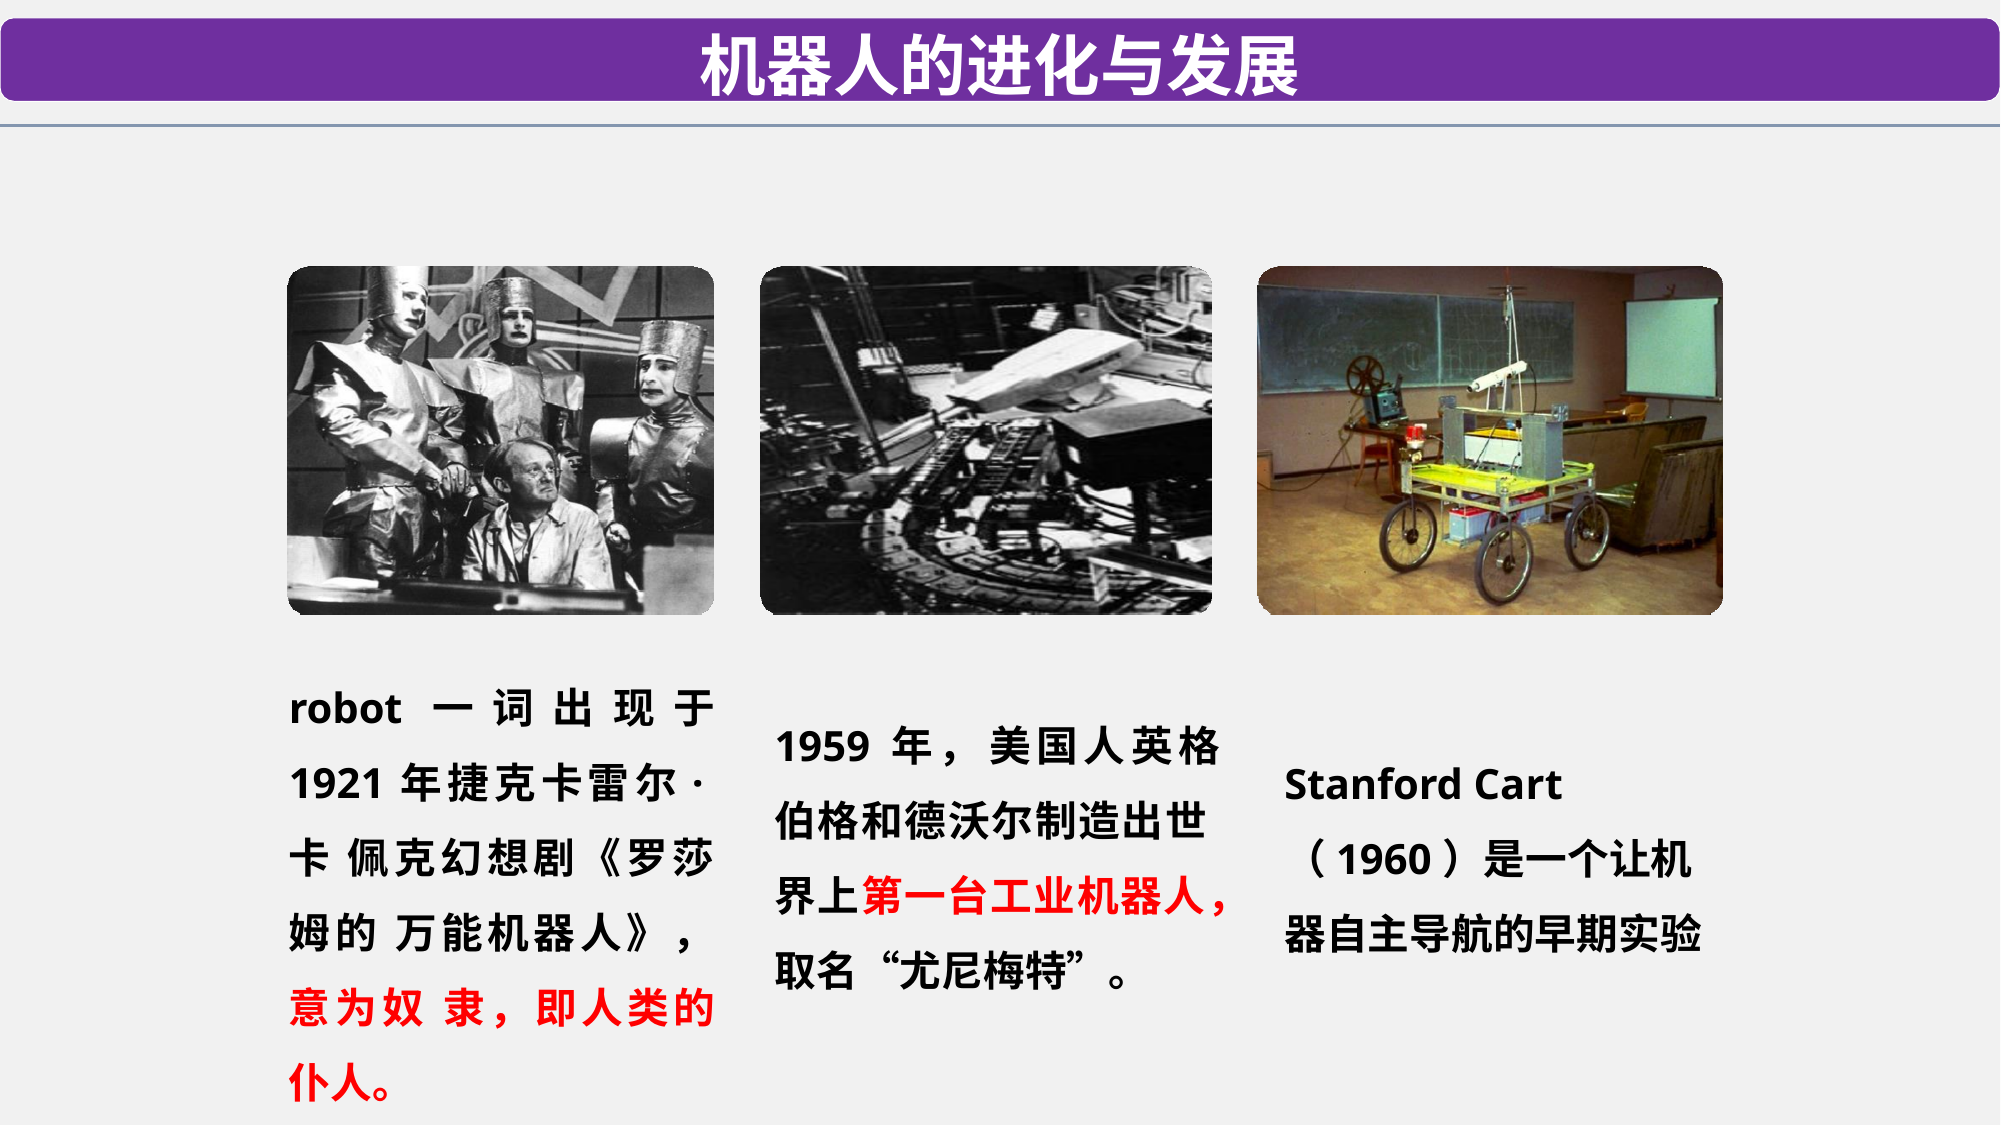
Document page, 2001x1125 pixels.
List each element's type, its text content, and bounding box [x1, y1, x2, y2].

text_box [0, 16, 2000, 102]
picture [286, 265, 714, 615]
title 机器人的进化与发展 [697, 113, 1303, 212]
text_box robot 一 词 出 现 于 1921年捷克卡雷尔·卡 佩克幻想剧《罗莎姆的 万能机器人》，意为奴 隶，即人类的仆人。 [286, 655, 716, 1108]
text_box 1959 年， 美国人英格 伯格和德沃尔制造出世 界上第一台工业机器人， 取名“尤尼梅特”。 [772, 692, 1252, 995]
text_box Stanford Cart （1960）是一个让机 器自主导航的早期实验 [1282, 730, 1704, 958]
picture [1257, 265, 1723, 615]
picture [760, 265, 1212, 615]
